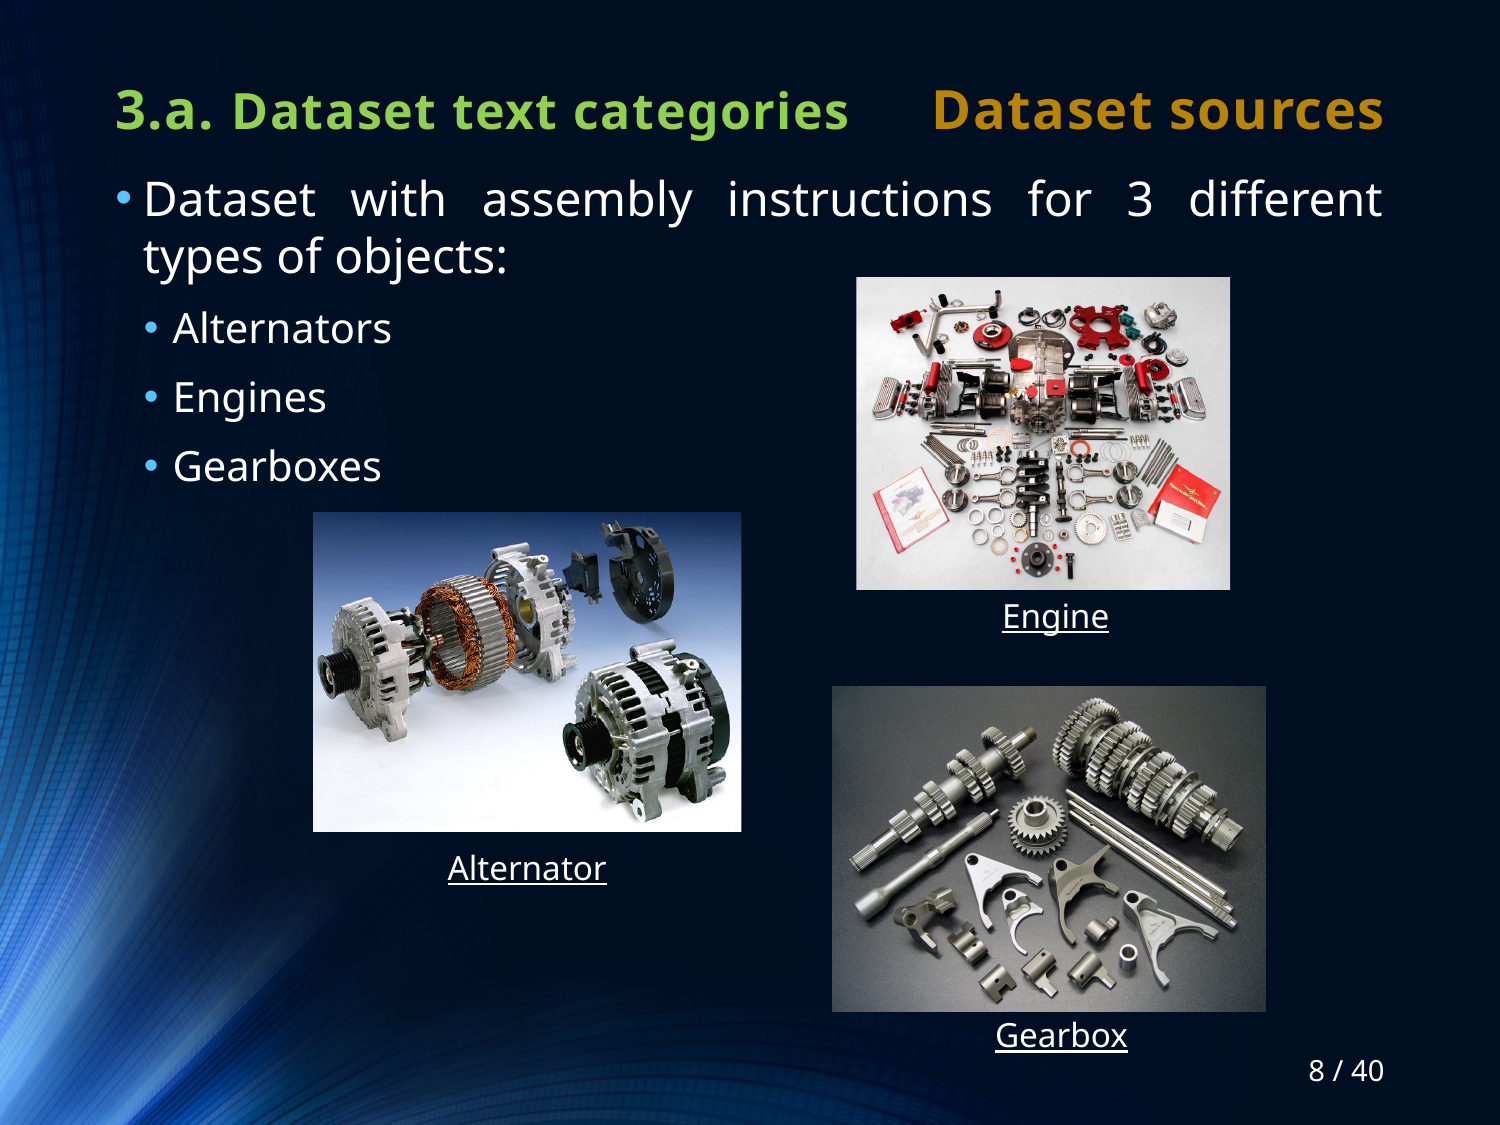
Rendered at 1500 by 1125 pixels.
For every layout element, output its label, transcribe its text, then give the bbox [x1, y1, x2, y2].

slide_number 8 / 40 [1247, 1050, 1400, 1096]
title 3.a. Dataset text categories [100, 62, 891, 149]
text_box Engine [987, 592, 1124, 643]
picture [0, 0, 1500, 1125]
text_box Dataset sources [891, 62, 1401, 149]
text_box Gearbox [980, 1012, 1143, 1062]
list Dataset with assembly instructions for 3 different types of objects: Alternators Engines Gearboxes [100, 160, 1400, 1012]
text_box Alternator [432, 844, 622, 895]
